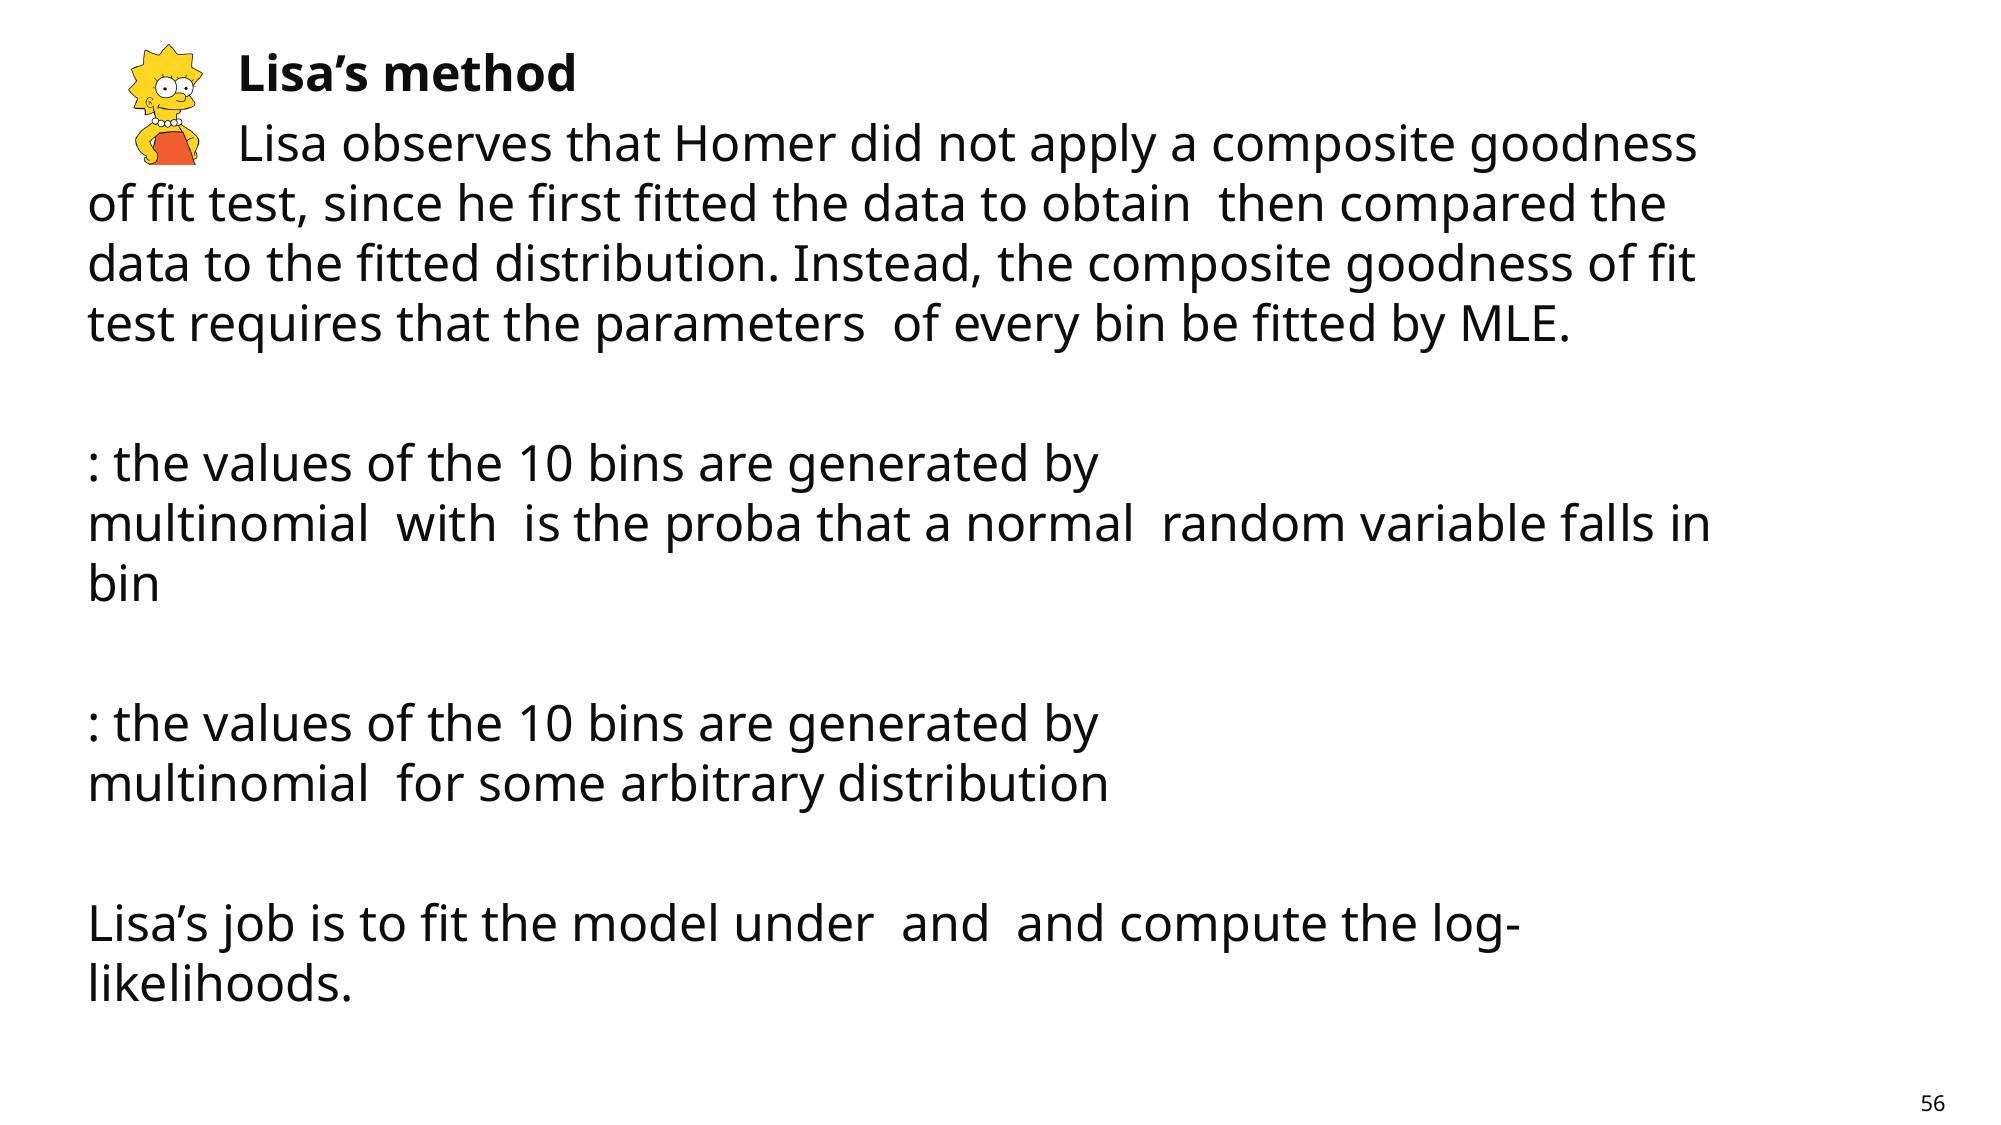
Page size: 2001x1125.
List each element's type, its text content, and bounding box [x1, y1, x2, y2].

picture [118, 43, 217, 166]
footer 56 [1866, 1082, 2000, 1125]
